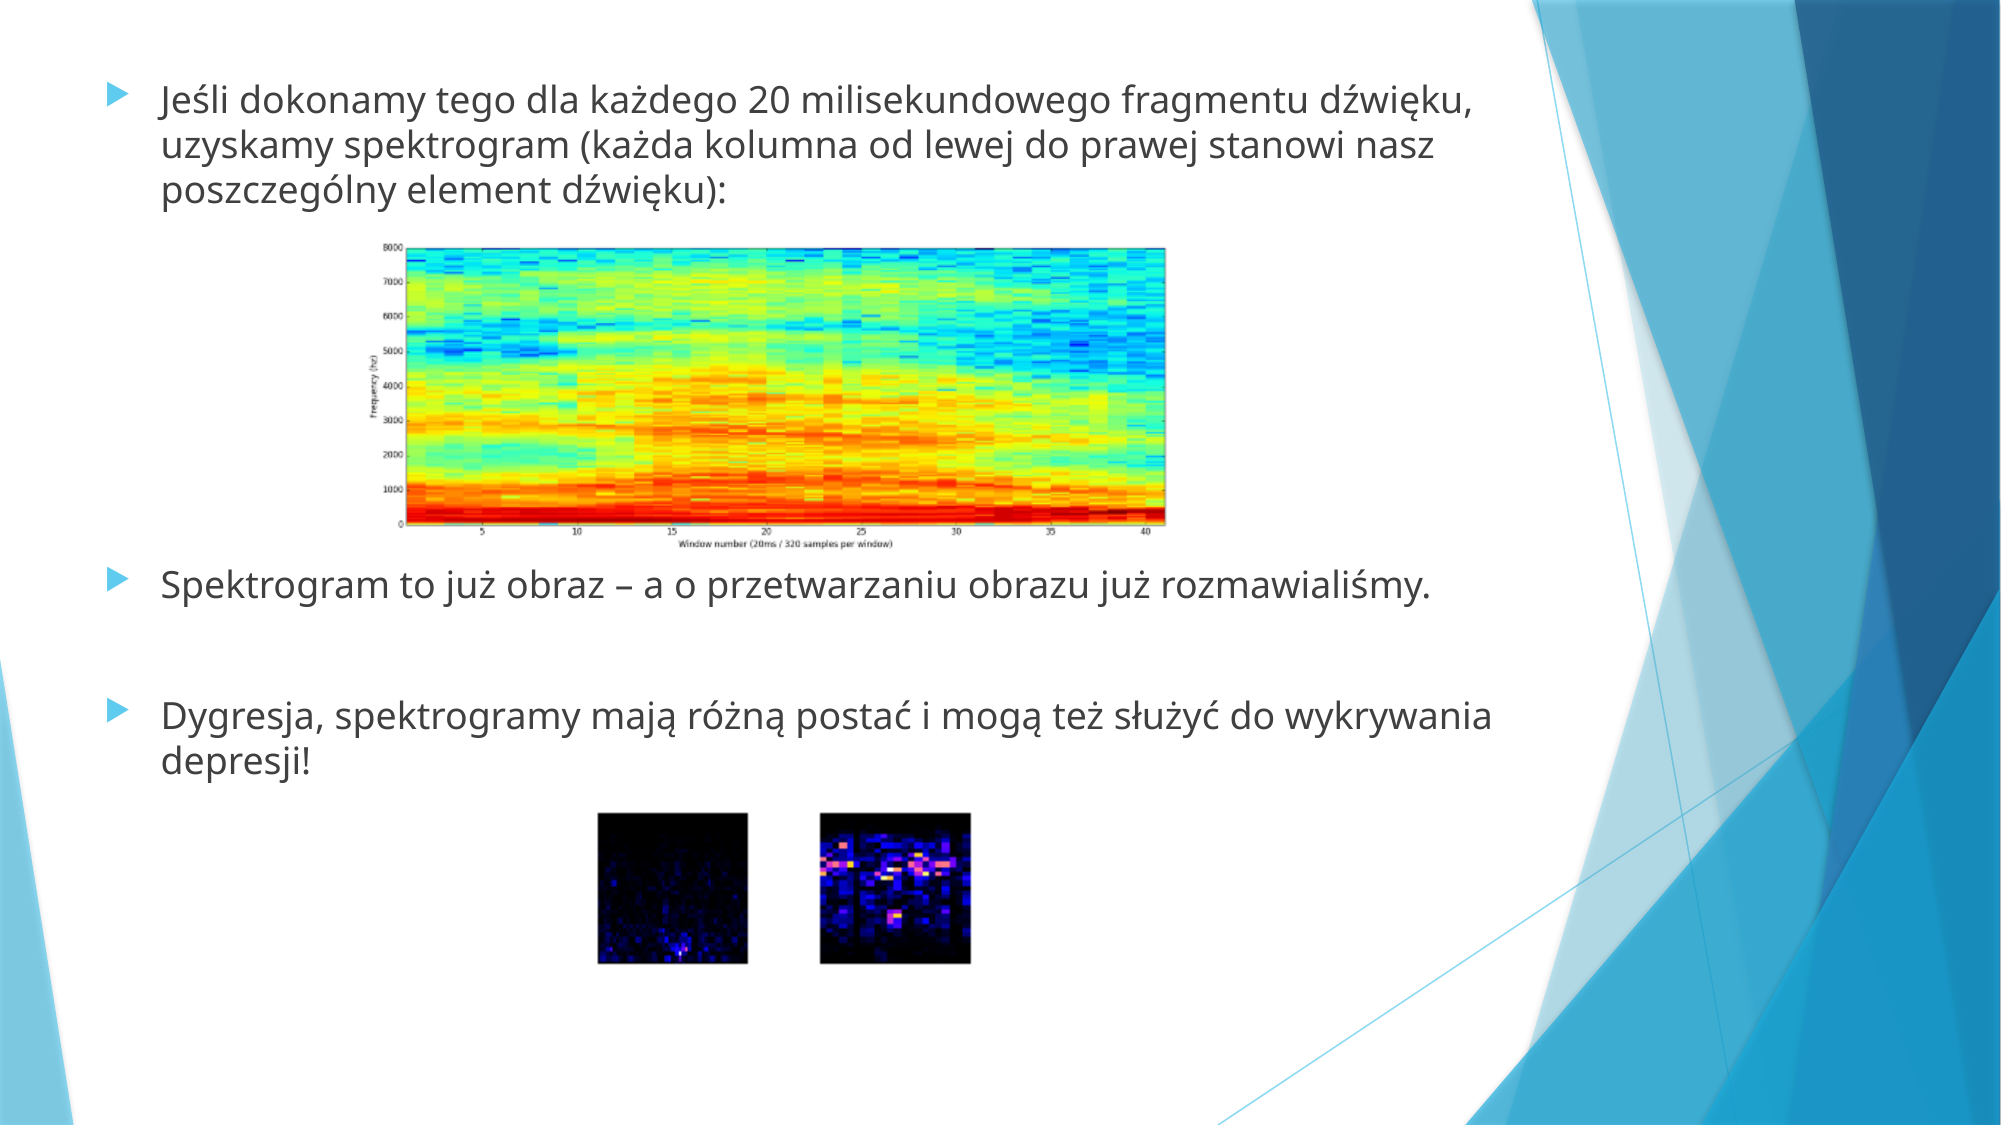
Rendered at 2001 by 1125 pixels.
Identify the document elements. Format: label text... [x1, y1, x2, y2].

picture [284, 213, 1262, 560]
picture [539, 801, 987, 1022]
list Jeśli dokonamy tego dla każdego 20 milisekundowego fragmentu dźwięku, uzyskamy spektrogram (każda kolumna od lewej do prawej stanowi nasz poszczególny element dźwięku): Spektrogram to już obraz – a o przetwarzaniu obrazu już rozmawialiśmy. Dygresja, spektrogramy mają różną postać i mogą też służyć do wykrywania depresji! [89, 68, 1527, 837]
